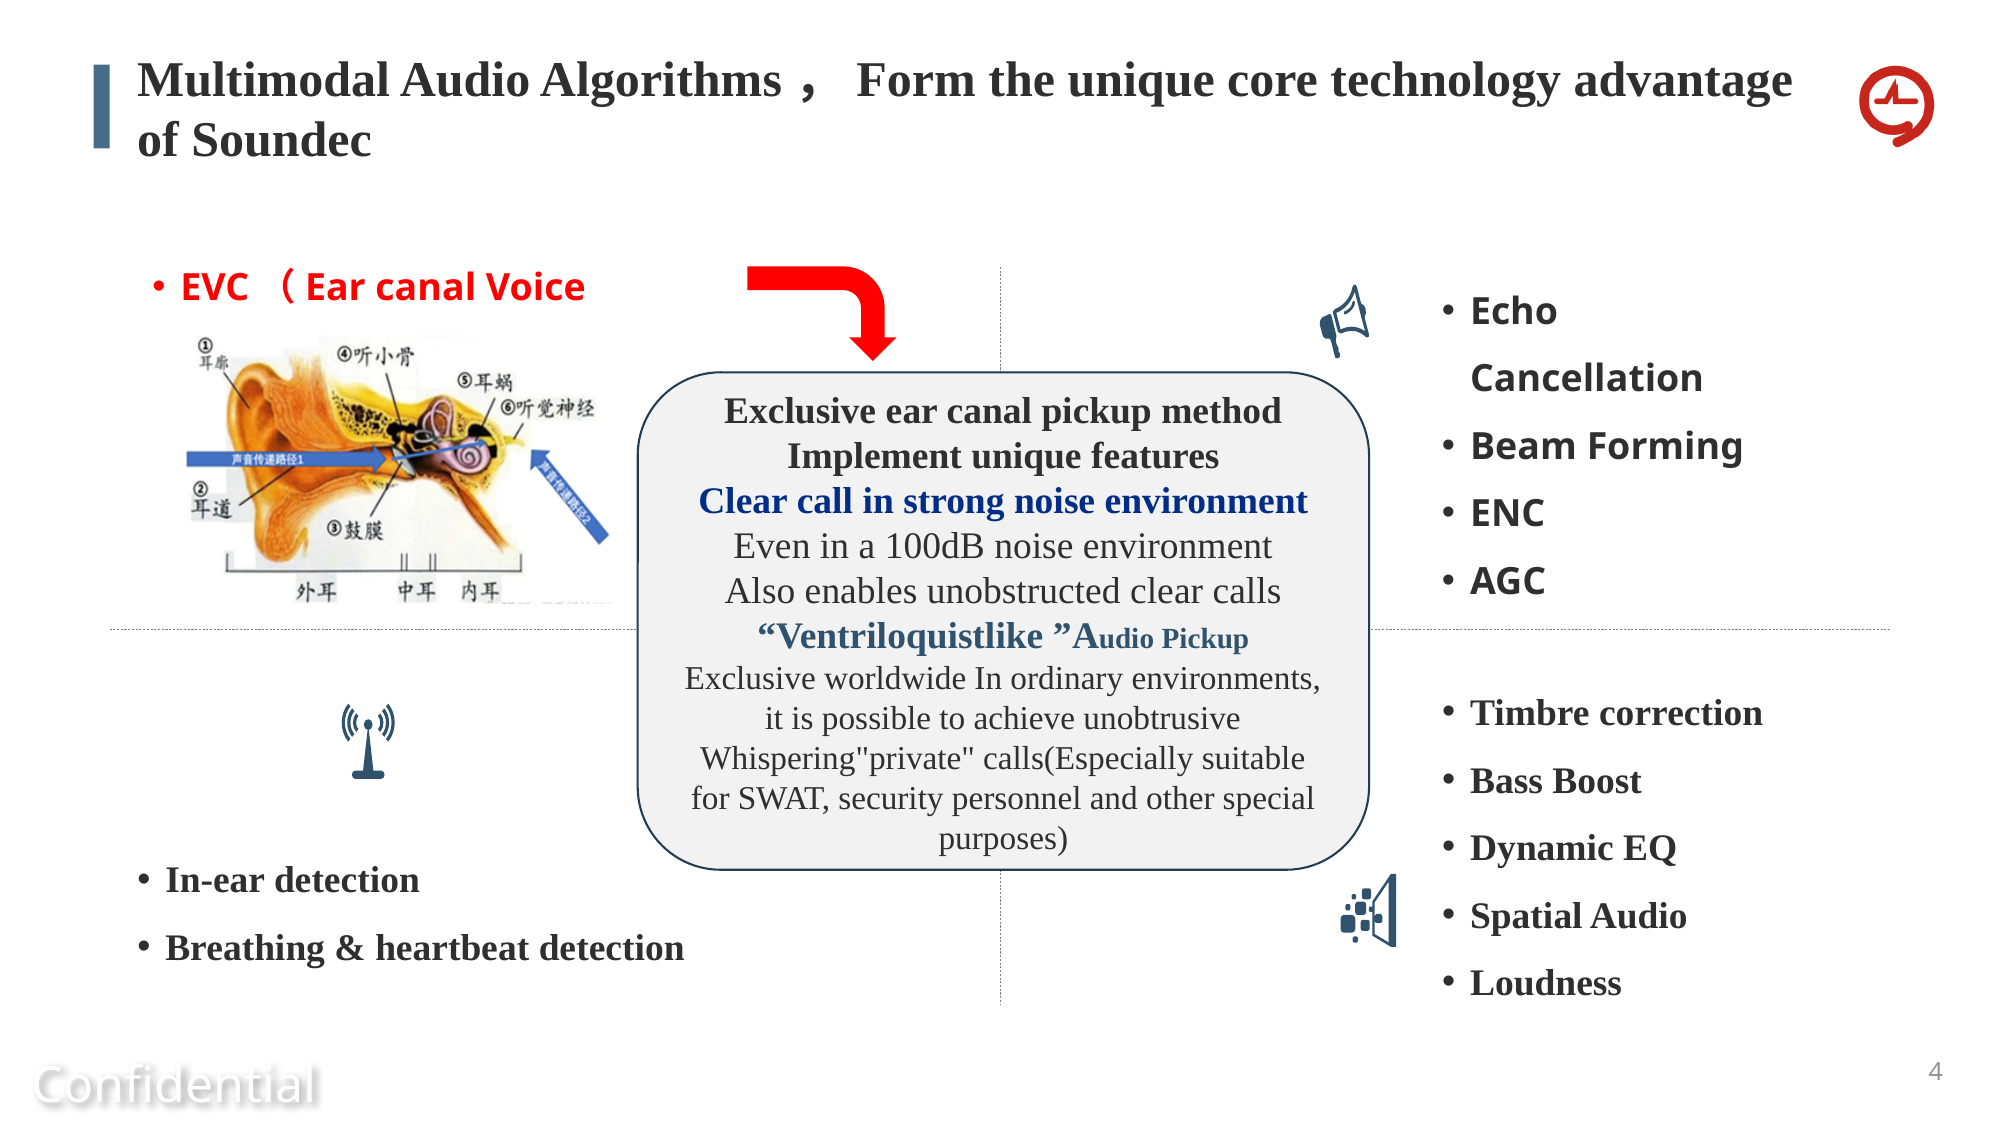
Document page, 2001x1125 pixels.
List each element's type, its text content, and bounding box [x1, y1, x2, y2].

text_box Confidential [20, 1041, 329, 1125]
slide_number 4 [1507, 1042, 1958, 1103]
text_box Multimodal Audio Algorithms，Form the unique core technology advantage of Soundec [122, 48, 1822, 166]
text_box [1, 1036, 262, 1123]
picture [1845, 49, 1958, 155]
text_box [109, 233, 1958, 1005]
picture [167, 319, 626, 604]
